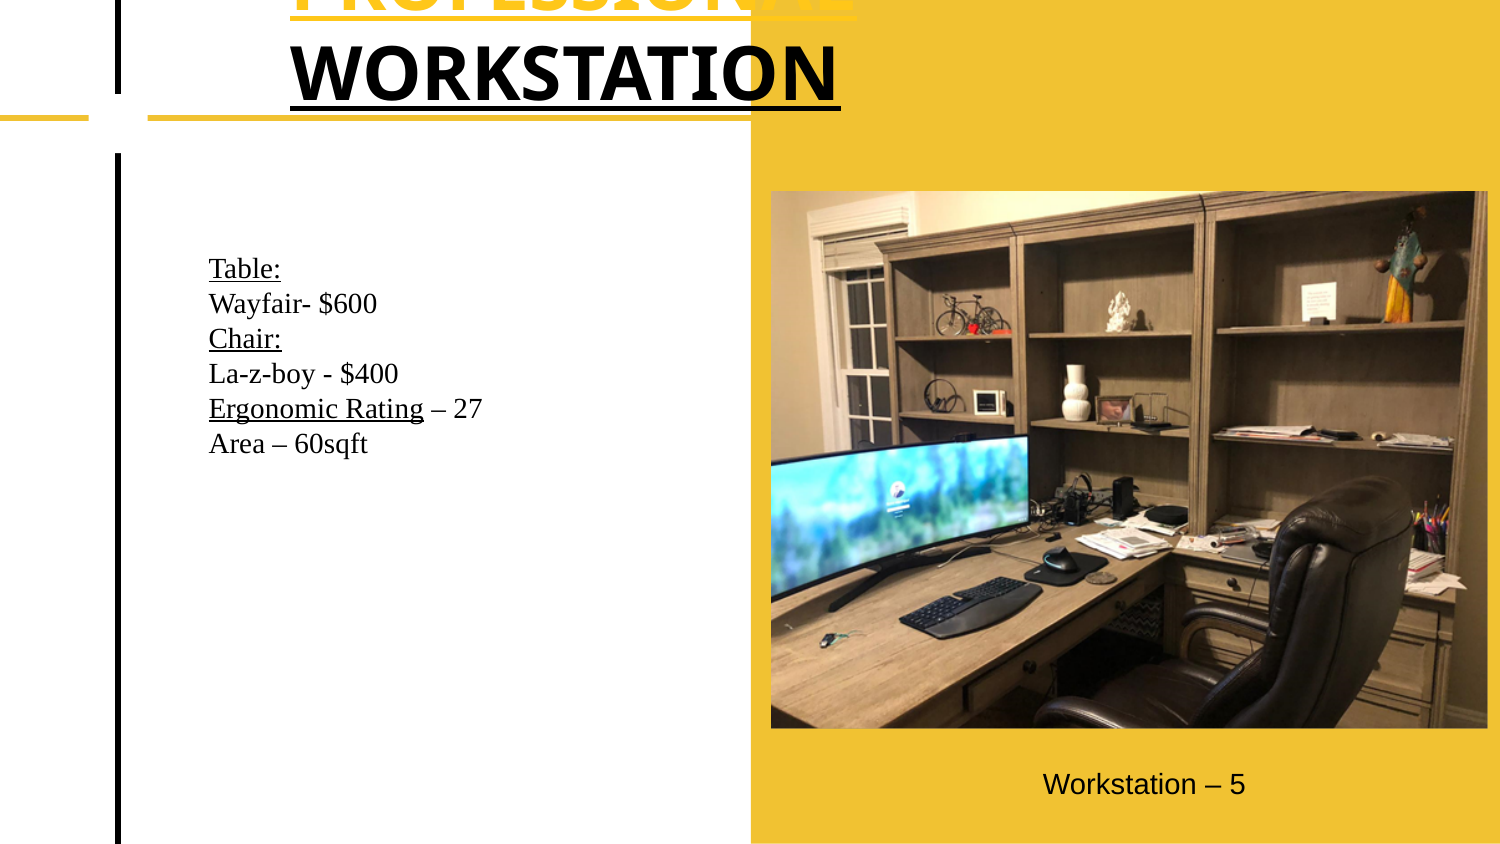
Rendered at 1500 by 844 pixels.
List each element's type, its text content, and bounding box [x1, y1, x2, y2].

picture [770, 191, 1489, 730]
text_box Table: Wayfair- $600 Chair: La-z-boy - $400 Ergonomic Rating – 27 Area – 60sqft [193, 242, 675, 502]
text_box Workstation – 5 [1028, 757, 1307, 844]
title PROFESSIONAL WORKSTATION [275, 0, 1291, 131]
